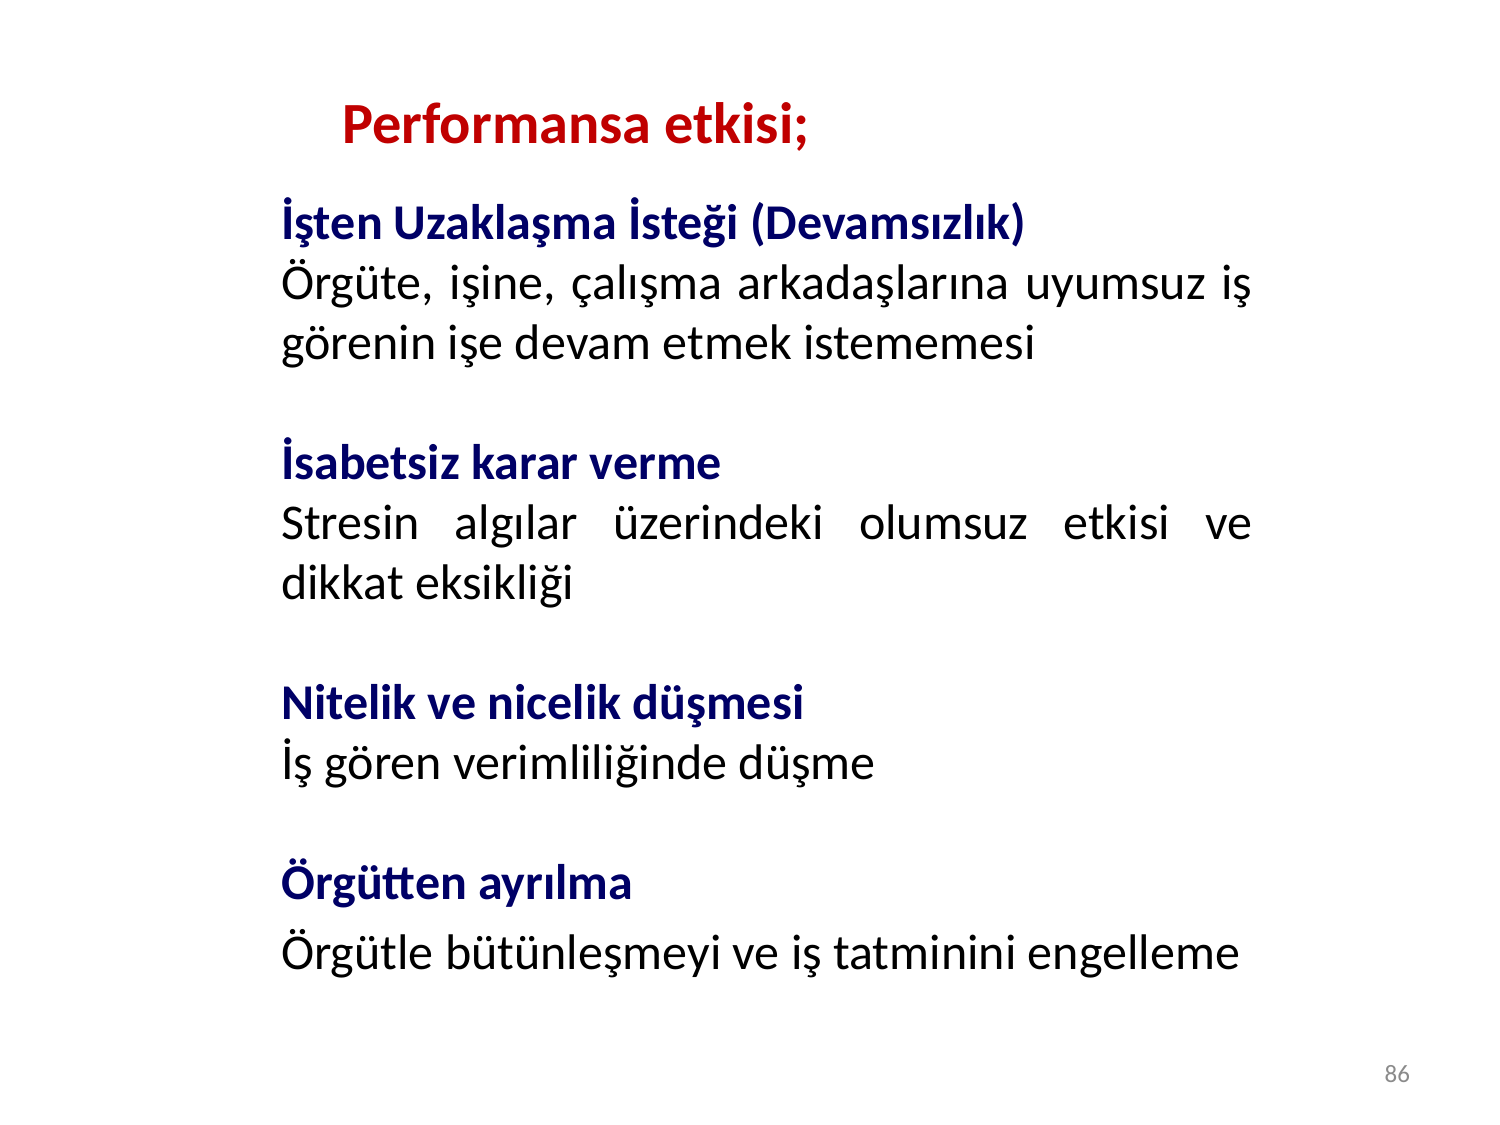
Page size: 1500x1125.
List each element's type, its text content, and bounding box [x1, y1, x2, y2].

text_box Performansa etkisi; [327, 78, 825, 163]
text_box İşten Uzaklaşma İsteği (Devamsızlık) Örgüte, işine, çalışma arkadaşlarına uyumsuz iş görenin işe devam etmek istememesi İsabetsiz karar verme Stresin algılar üzerindeki olumsuz etkisi ve dikkat eksikliği Nitelik ve nicelik düşmesi İş gören verimliliğinde düşme Örgütten ayrılma Örgütle bütünleşmeyi ve iş tatminini engelleme [266, 122, 1268, 1048]
slide_number 86 [1074, 1042, 1425, 1103]
